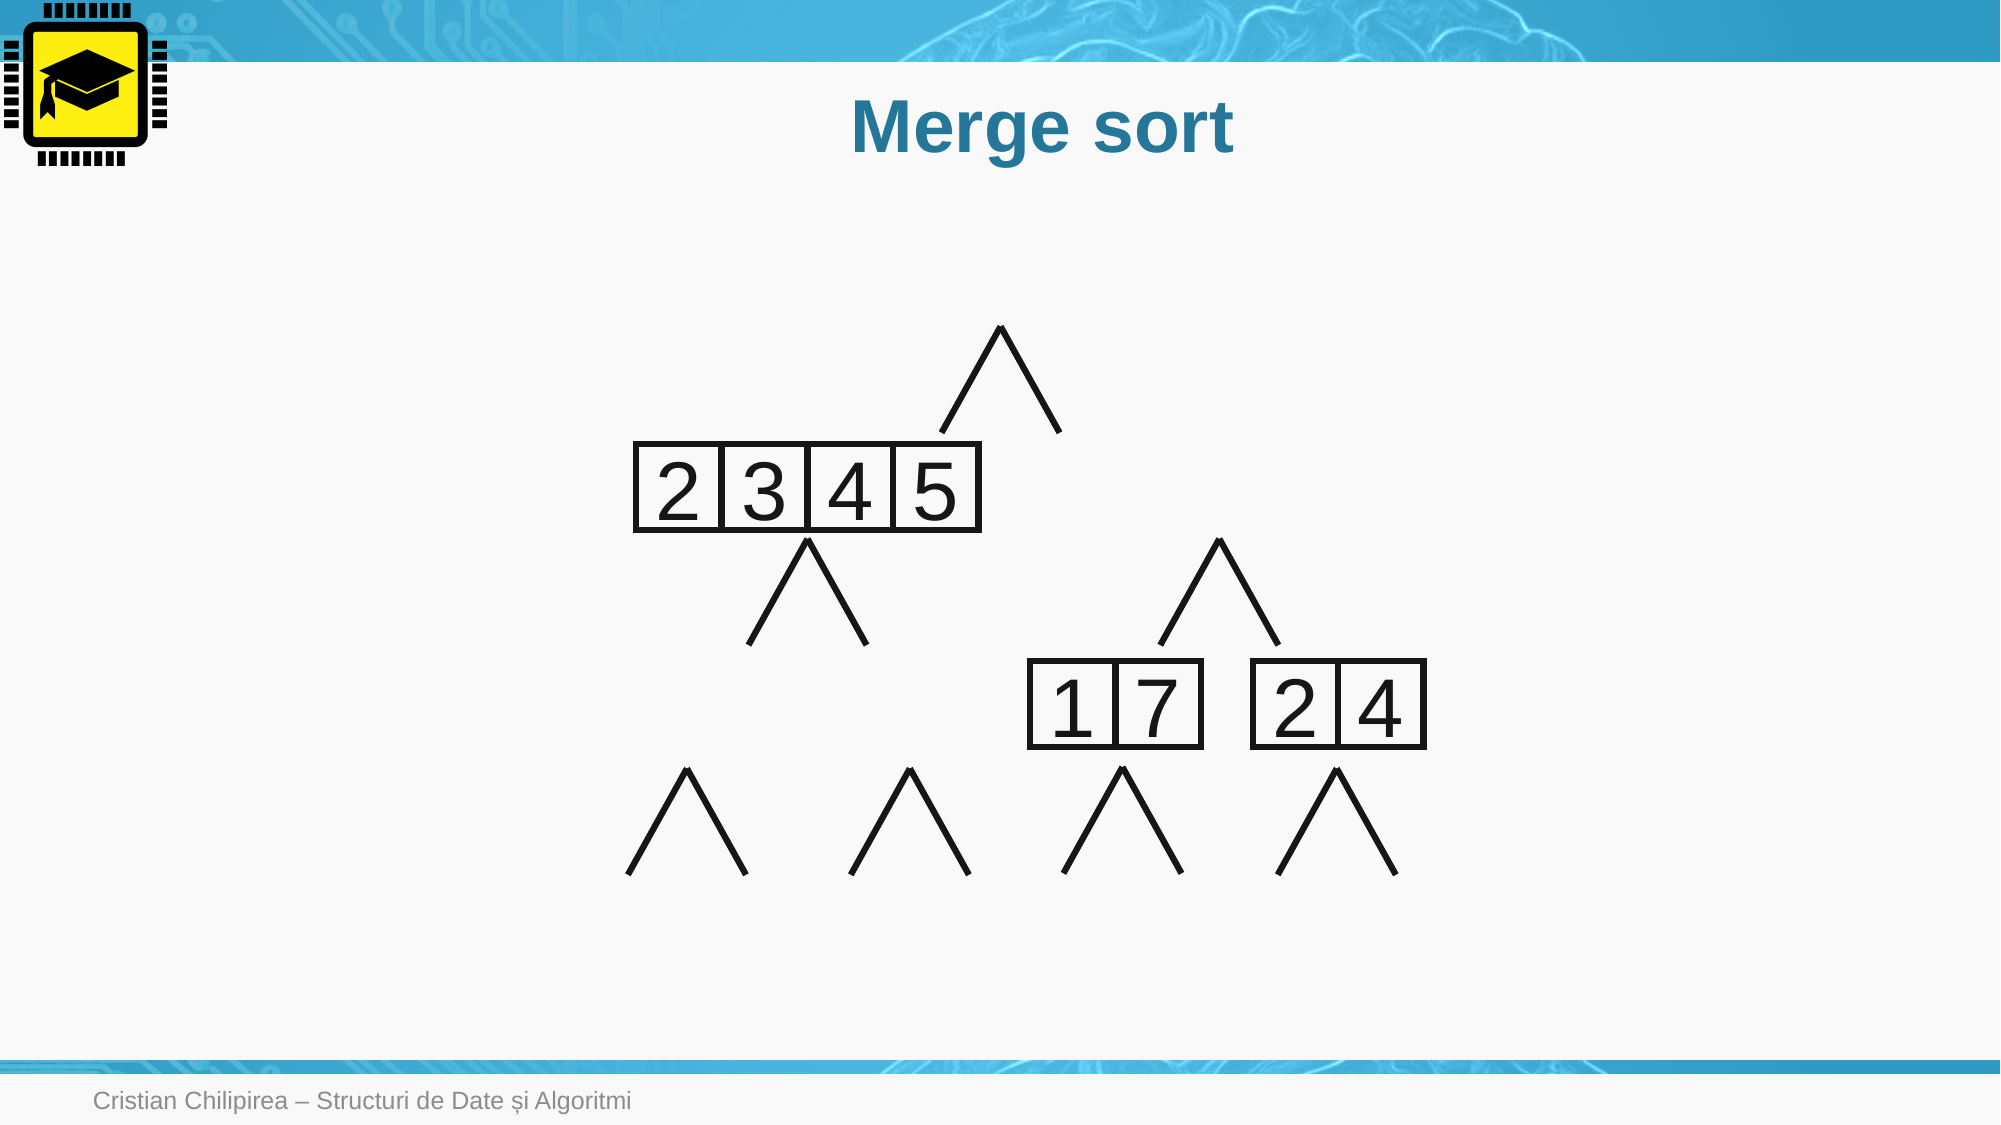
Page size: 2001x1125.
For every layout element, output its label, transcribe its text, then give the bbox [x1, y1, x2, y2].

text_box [1122, 766, 1182, 874]
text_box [1000, 326, 1060, 433]
text_box 2 [635, 443, 721, 531]
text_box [941, 326, 1000, 433]
text_box 5 [892, 443, 979, 531]
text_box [748, 538, 807, 646]
text_box 4 [1337, 660, 1425, 748]
title Merge sort [170, 76, 1915, 180]
text_box 2 [1252, 660, 1337, 748]
text_box 1 [1029, 660, 1116, 748]
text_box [1063, 766, 1122, 874]
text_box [627, 768, 686, 875]
picture [0, 0, 2000, 166]
text_box 3 [721, 443, 807, 531]
text_box 7 [1116, 660, 1202, 748]
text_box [1336, 768, 1396, 875]
picture [0, 1060, 2000, 1074]
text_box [1160, 538, 1219, 646]
footer Cristian Chilipirea – Structuri de Date și Algoritmi [77, 1073, 1338, 1125]
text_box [1219, 538, 1279, 646]
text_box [850, 768, 909, 875]
text_box 4 [807, 443, 892, 531]
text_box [686, 768, 746, 875]
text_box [807, 538, 867, 646]
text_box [1277, 768, 1336, 875]
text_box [909, 768, 969, 875]
